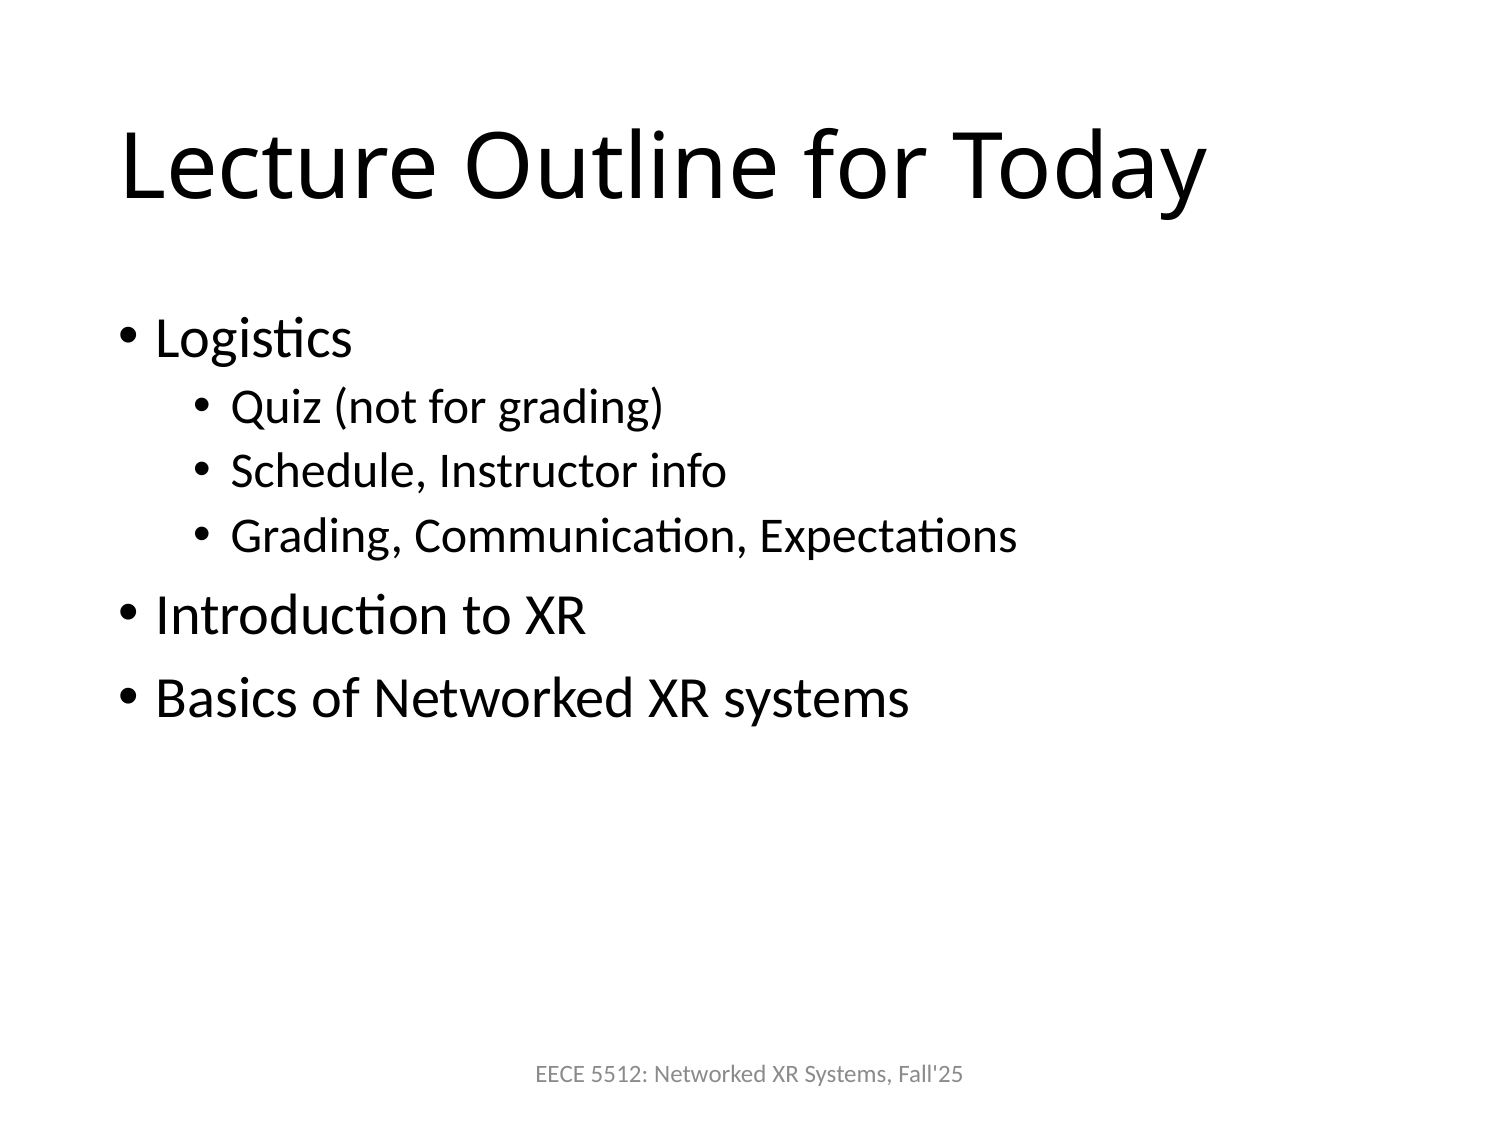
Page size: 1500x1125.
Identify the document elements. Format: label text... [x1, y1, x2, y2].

list Logistics Quiz (not for grading) Schedule, Instructor info Grading, Communication, Expectations Introduction to XR Basics of Networked XR systems [103, 299, 1397, 1014]
title Lecture Outline for Today [103, 59, 1397, 278]
footer EECE 5512: Networked XR Systems, Fall'25 [496, 1042, 1004, 1103]
